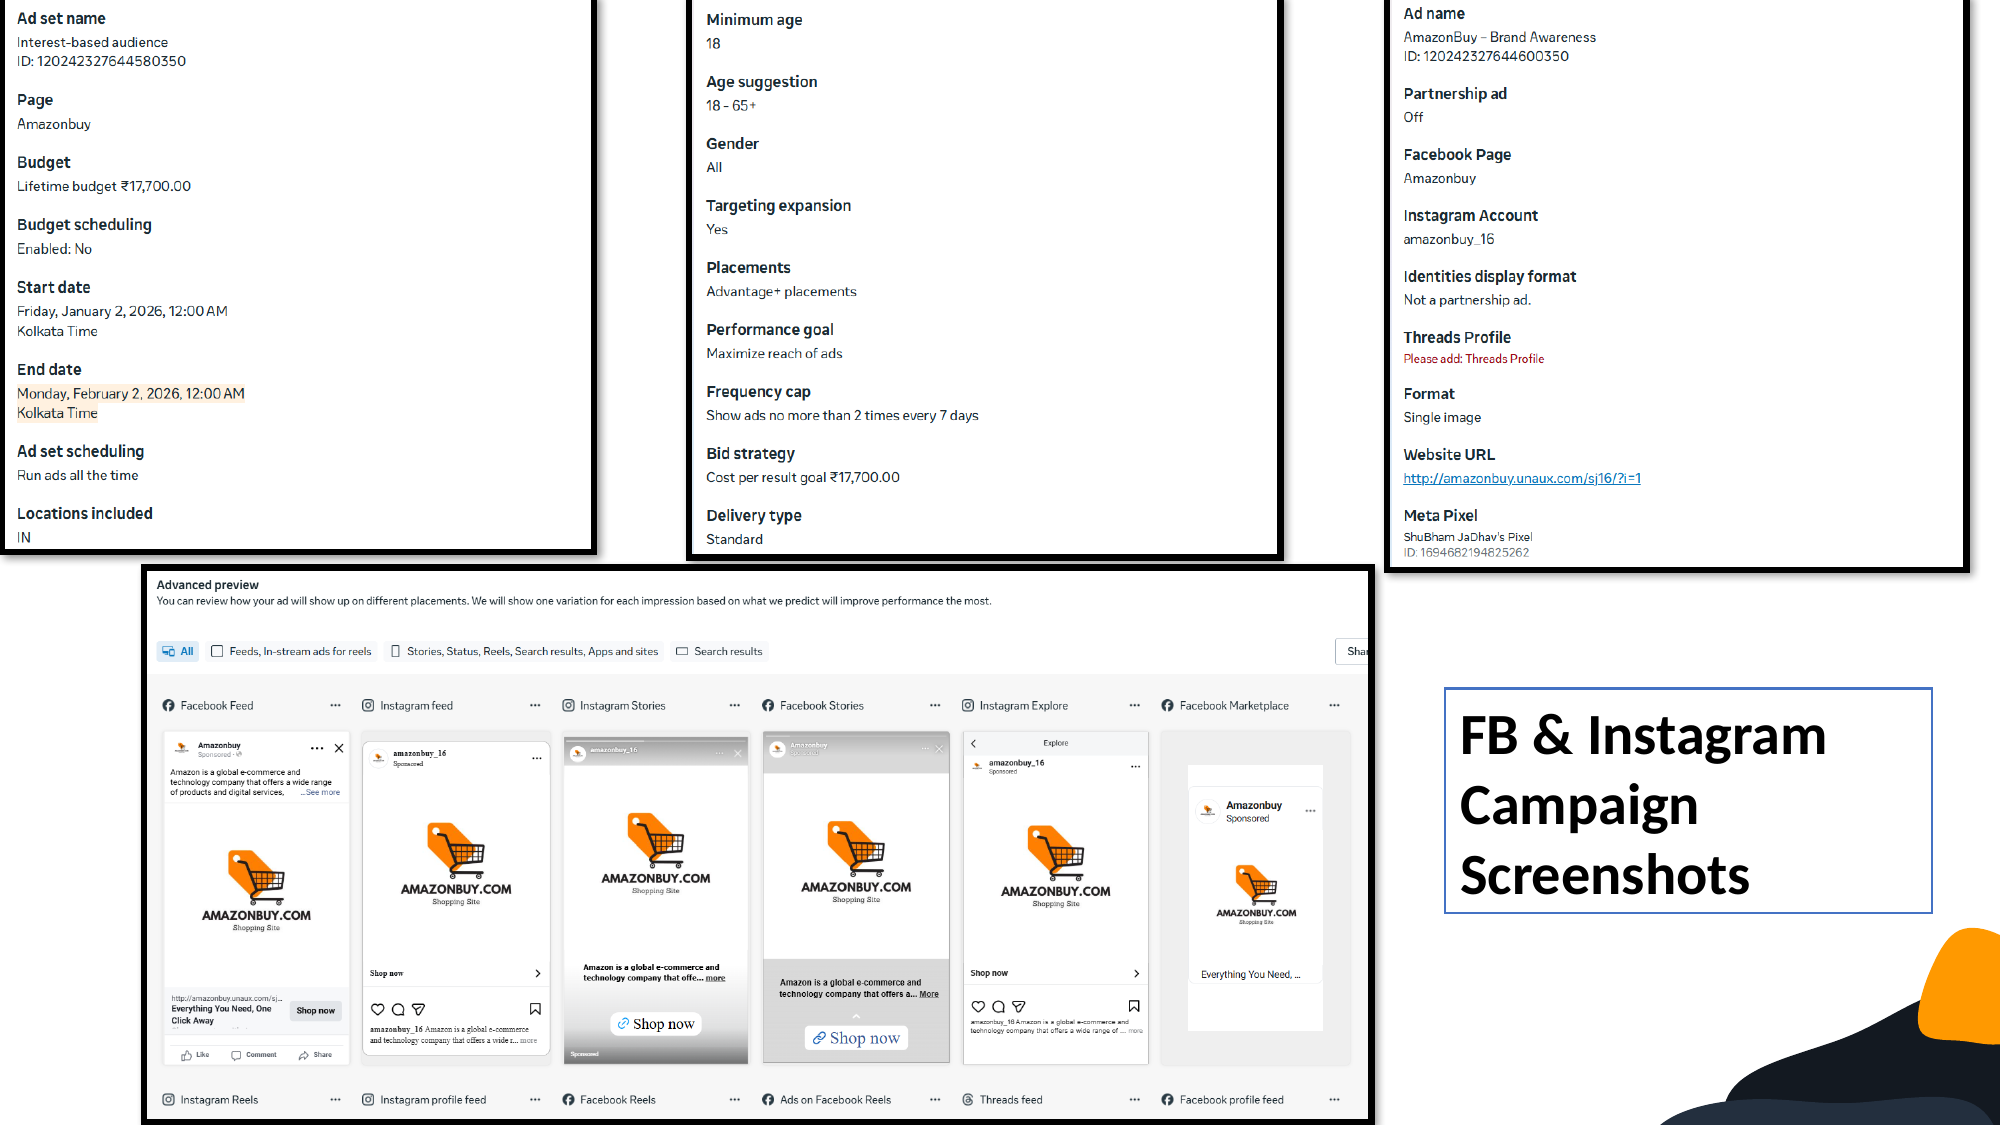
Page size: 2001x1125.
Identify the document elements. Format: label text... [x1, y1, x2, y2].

picture [5, 0, 591, 549]
picture [146, 570, 1369, 1120]
picture [691, 0, 1278, 555]
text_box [1675, 907, 2000, 1125]
text_box FB & Instagram Campaign Screenshots [1444, 687, 1933, 914]
picture [1389, 0, 1964, 567]
